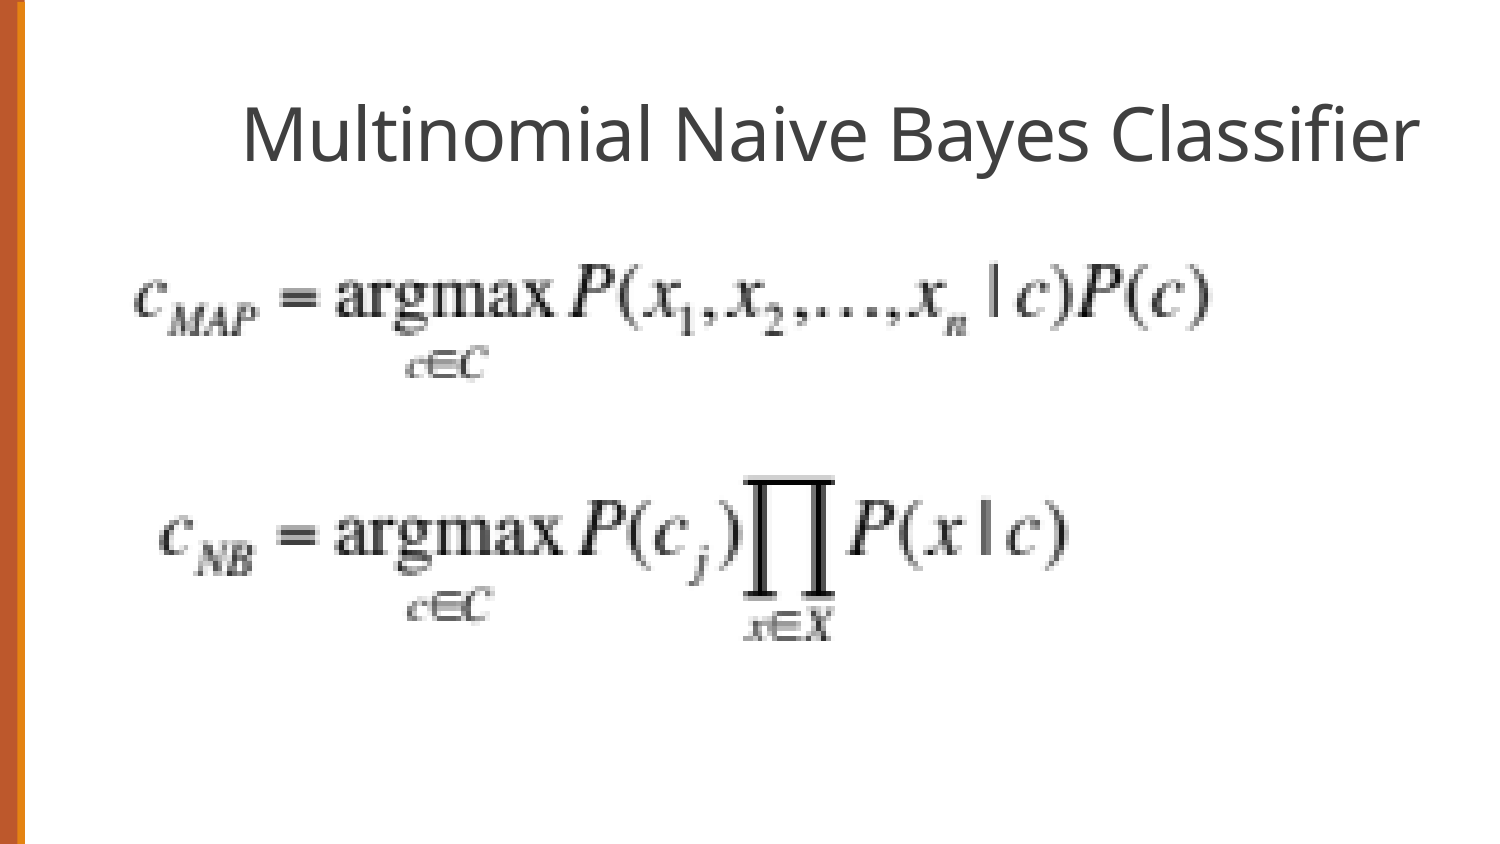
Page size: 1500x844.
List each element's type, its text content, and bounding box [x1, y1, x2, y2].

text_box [149, 459, 1075, 648]
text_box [124, 246, 1215, 389]
title Multinomial Naive Bayes Classifier [225, 62, 1475, 185]
